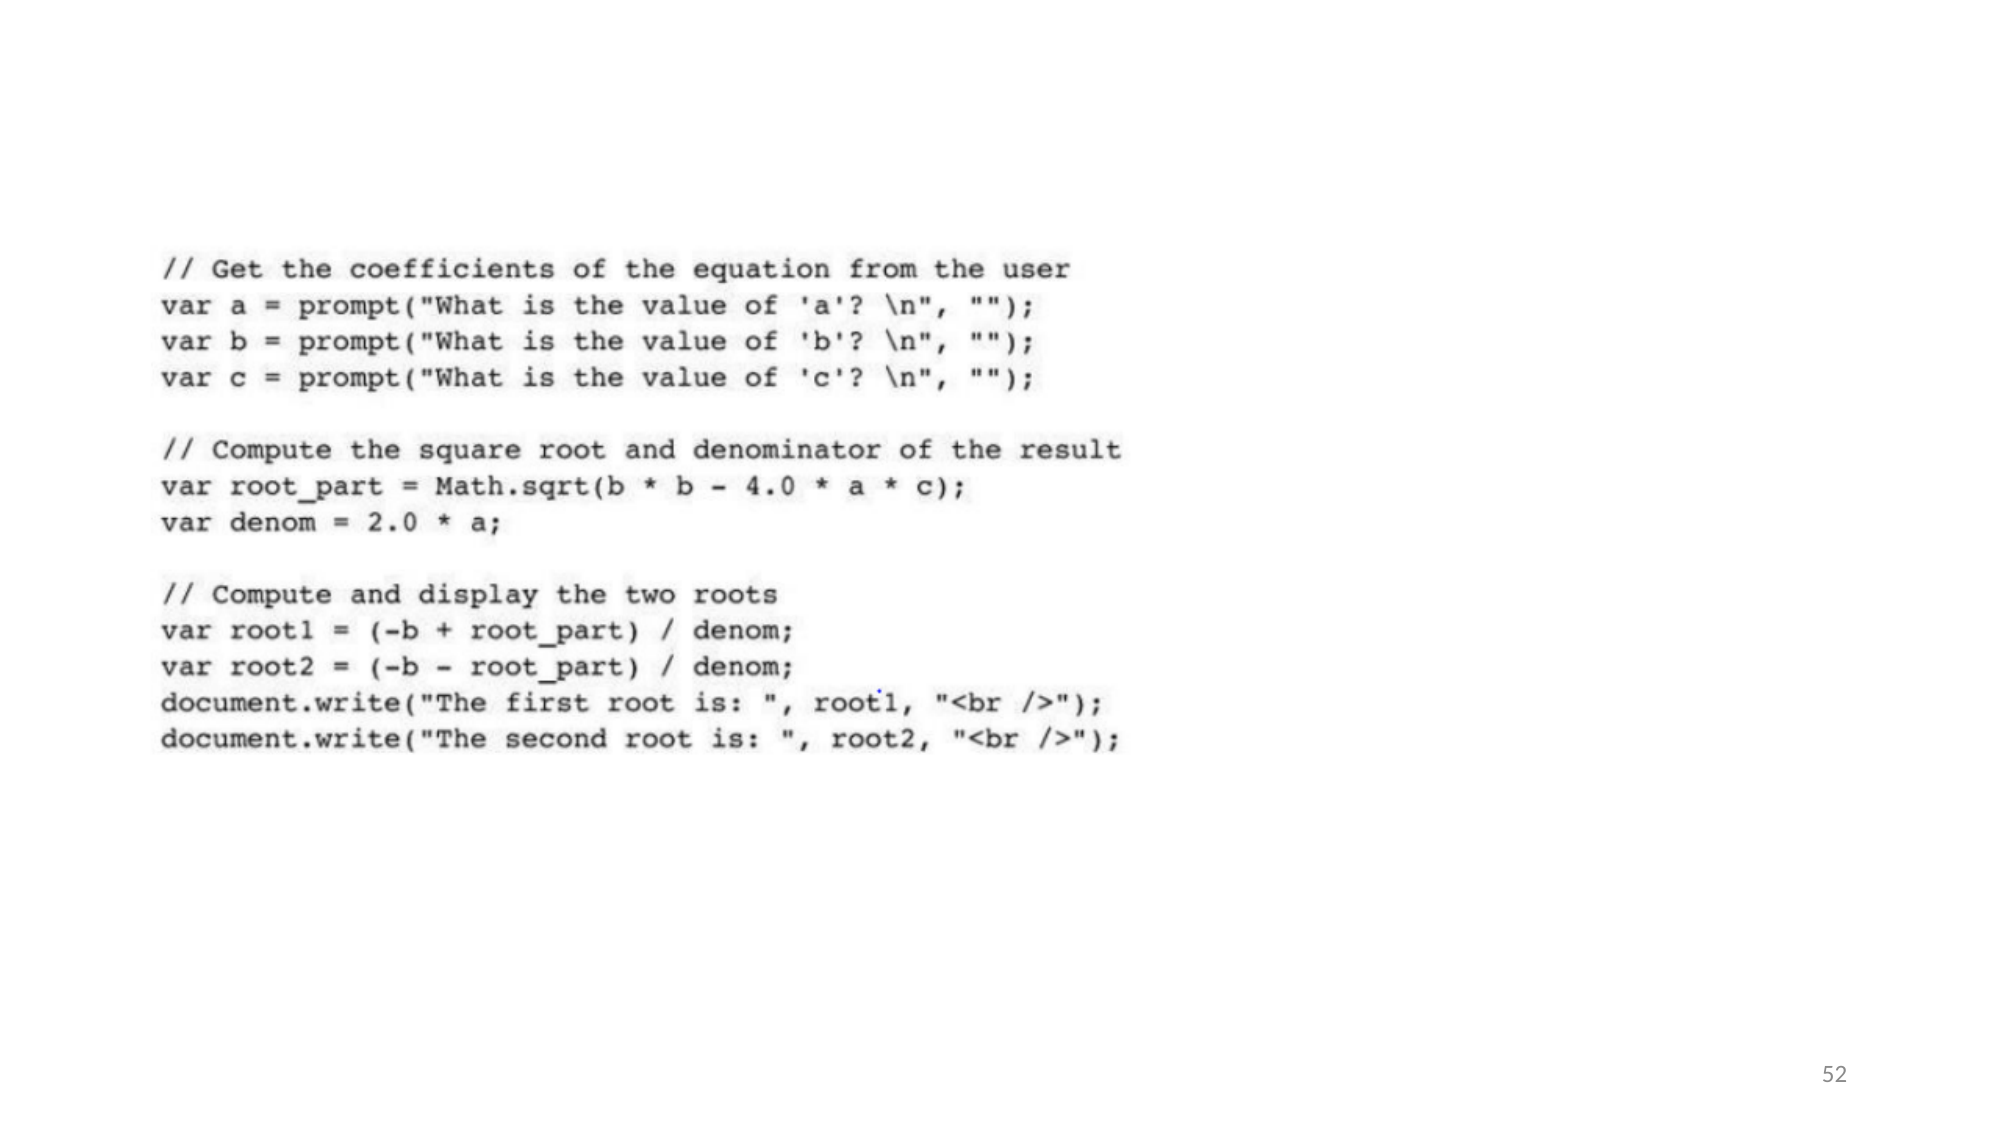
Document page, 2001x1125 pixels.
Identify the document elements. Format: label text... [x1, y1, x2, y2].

slide_number 52 [1412, 1042, 1863, 1103]
picture [128, 230, 1143, 789]
